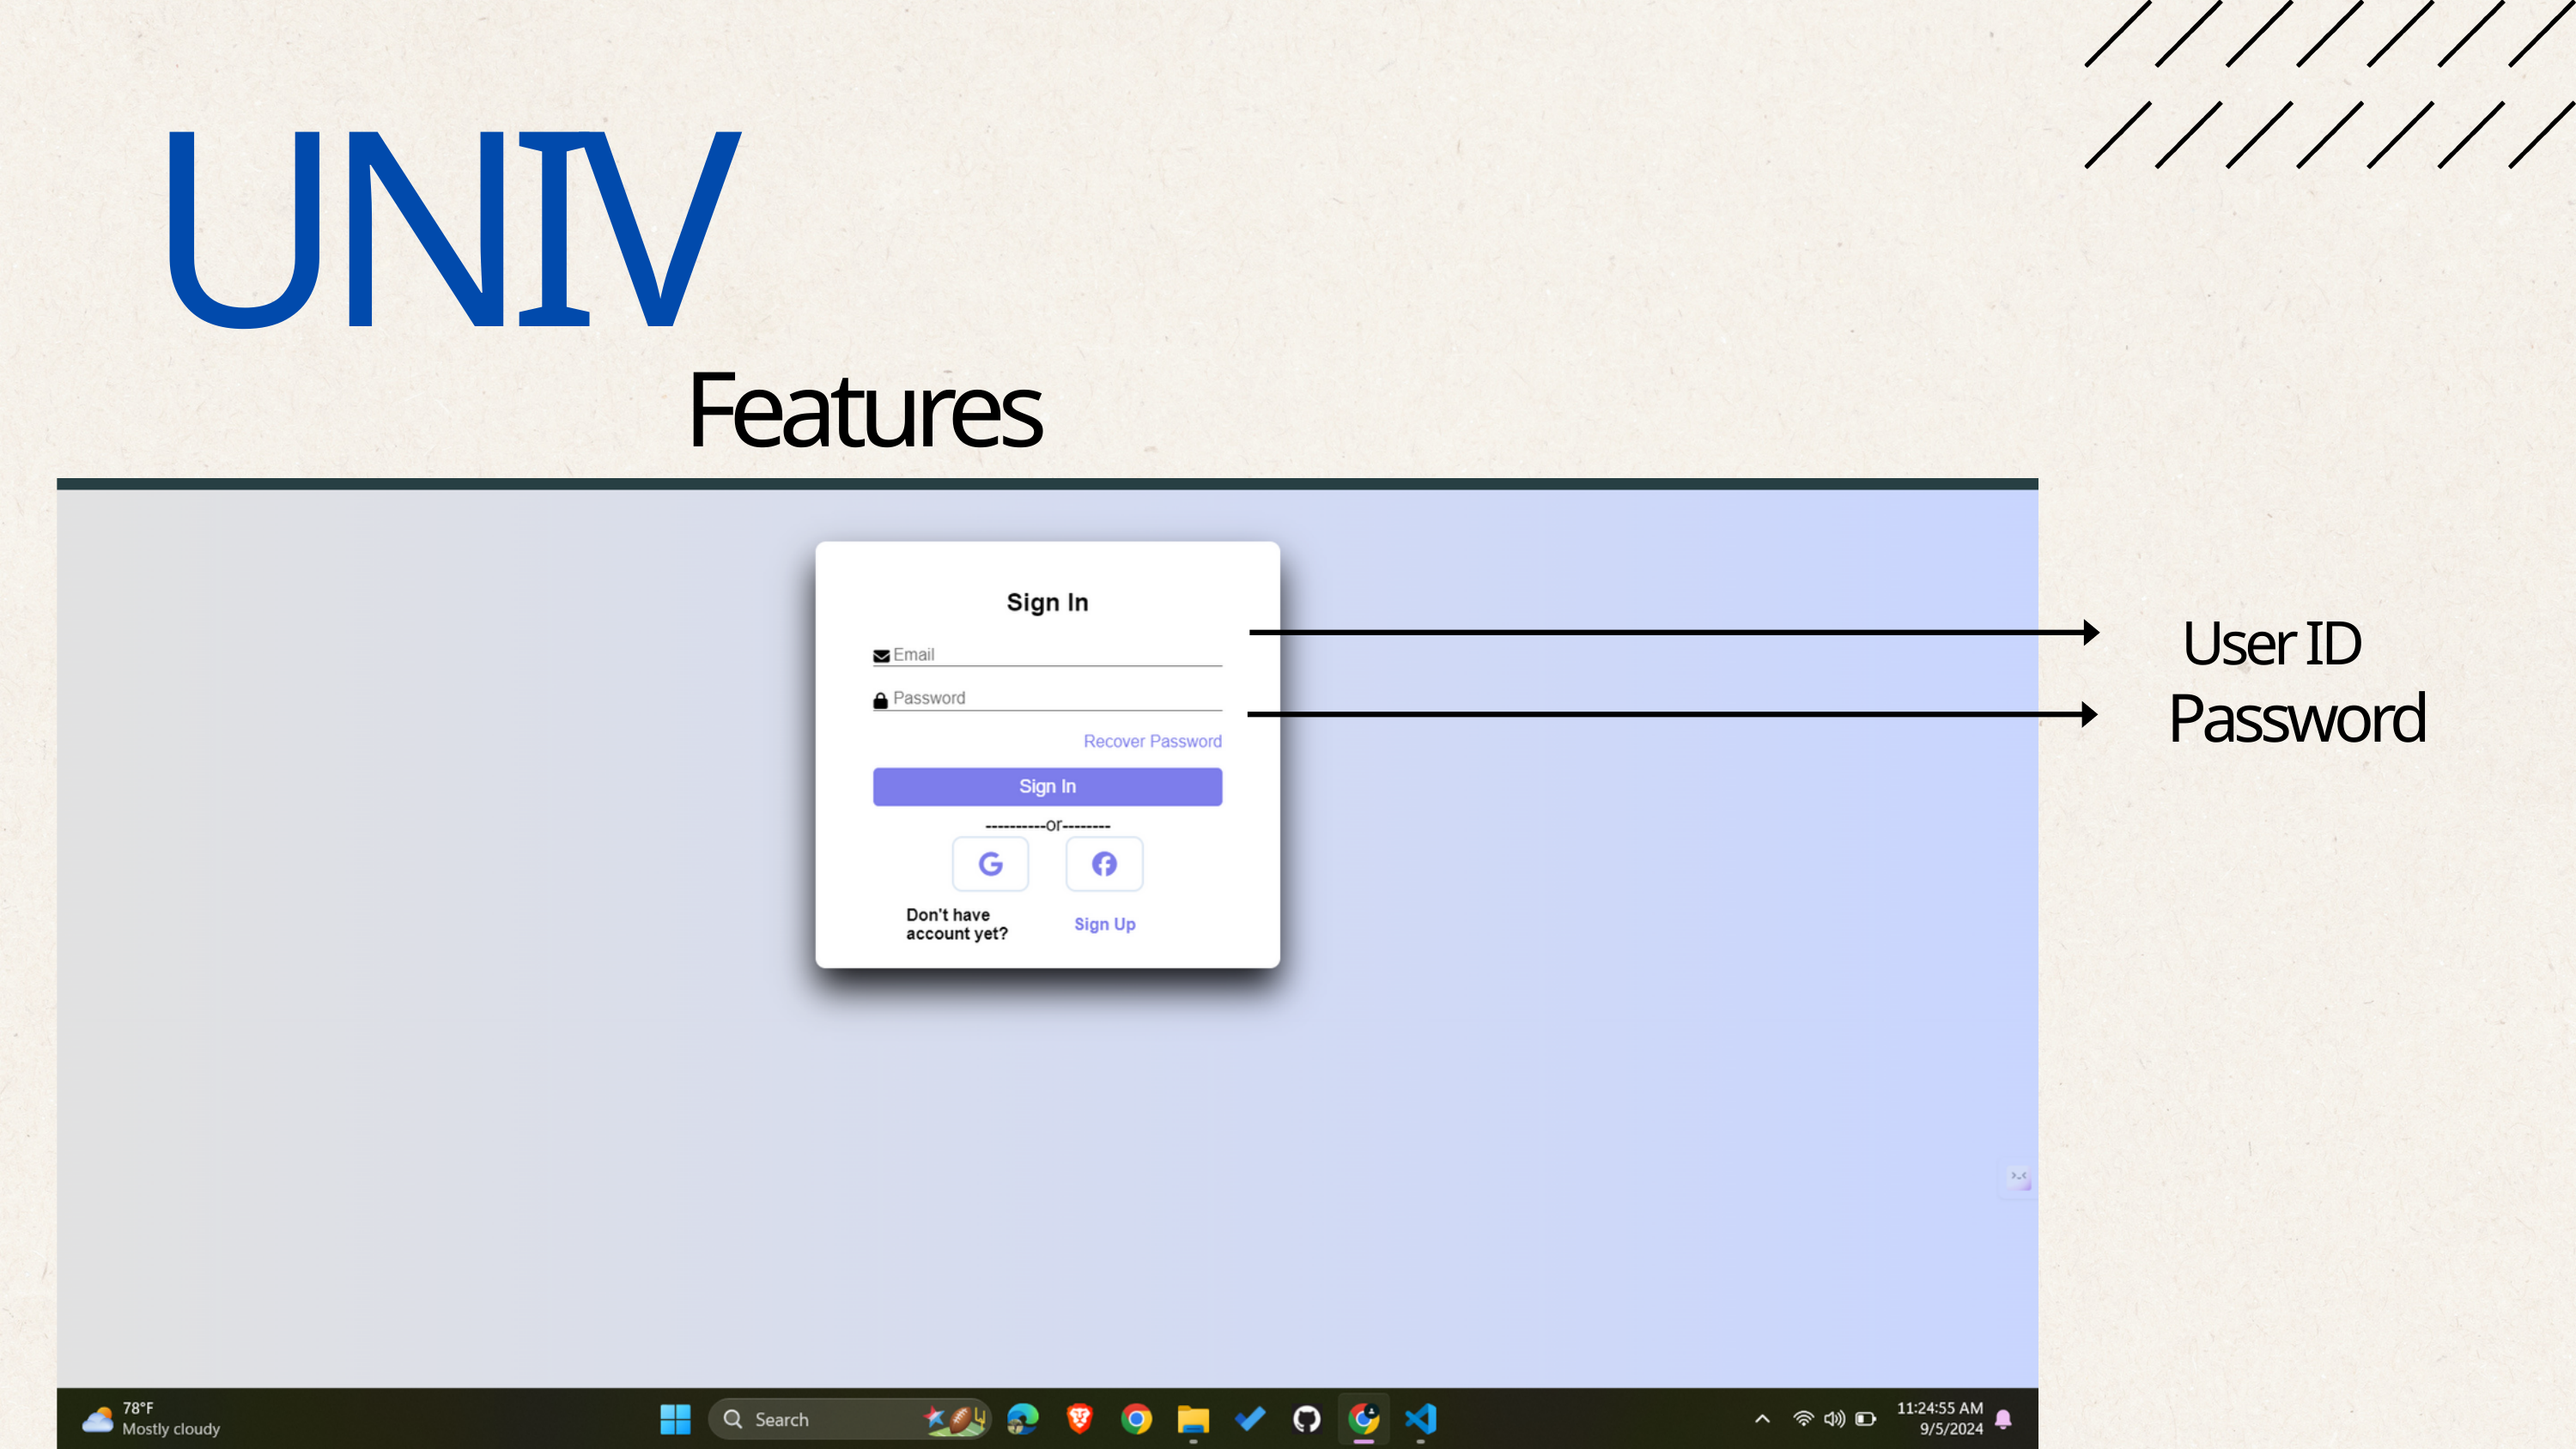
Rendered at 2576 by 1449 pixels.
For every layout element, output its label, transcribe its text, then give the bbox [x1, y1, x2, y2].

text_box Password [1487, 688, 2432, 756]
text_box [0, 0, 2576, 1449]
text_box User ID [1421, 617, 2366, 678]
text_box [2084, 0, 2576, 169]
text_box UNIV [0, 168, 743, 382]
text_box Features [33, 363, 1048, 468]
text_box [57, 478, 2038, 1449]
